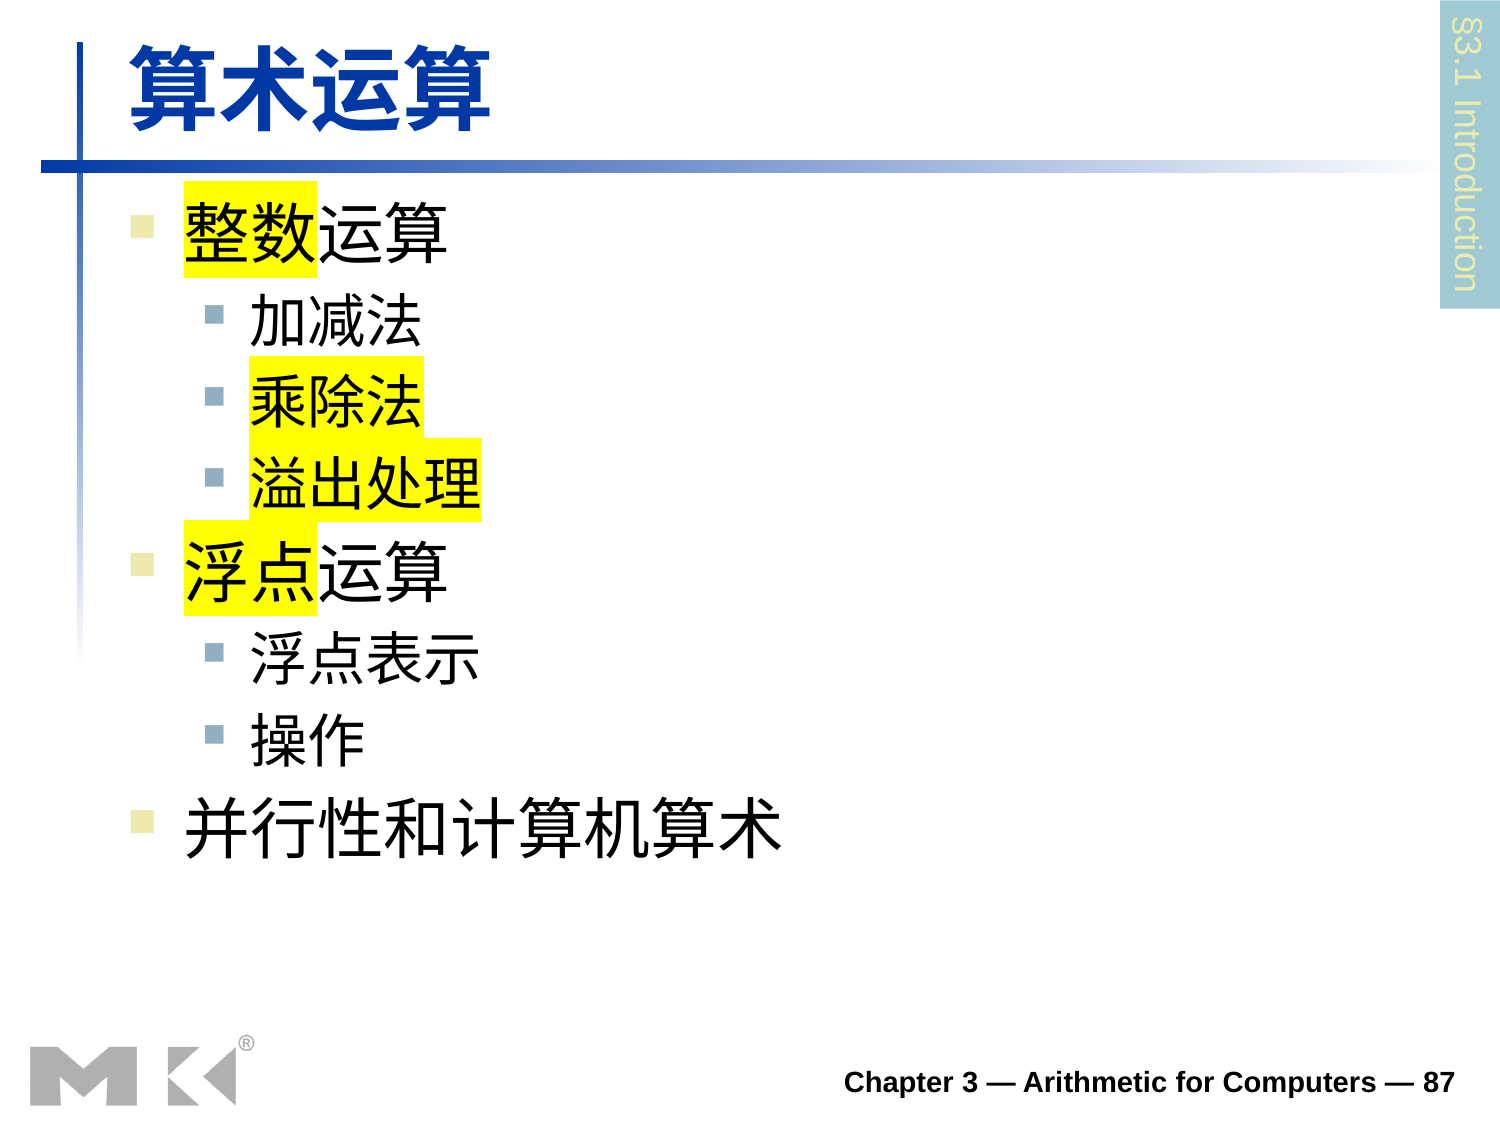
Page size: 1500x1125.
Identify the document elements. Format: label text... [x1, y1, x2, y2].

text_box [700, 161, 706, 173]
picture [29, 1034, 255, 1106]
text_box Di [793, 161, 797, 173]
title 算术运算 [111, 0, 1440, 150]
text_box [722, 161, 726, 173]
list 整数运算 加减法 乘除法 溢出处理 浮点运算 浮点表示 操作 并行性和计算机算术 [111, 184, 1470, 1024]
text_box [436, 161, 440, 173]
text_box Di [815, 161, 819, 173]
footer Chapter 3 — Arithmetic for Computers — 87 [277, 1046, 1471, 1106]
text_box §3.1 Introduction [1440, 0, 1500, 309]
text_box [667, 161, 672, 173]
text_box IF [612, 161, 617, 173]
